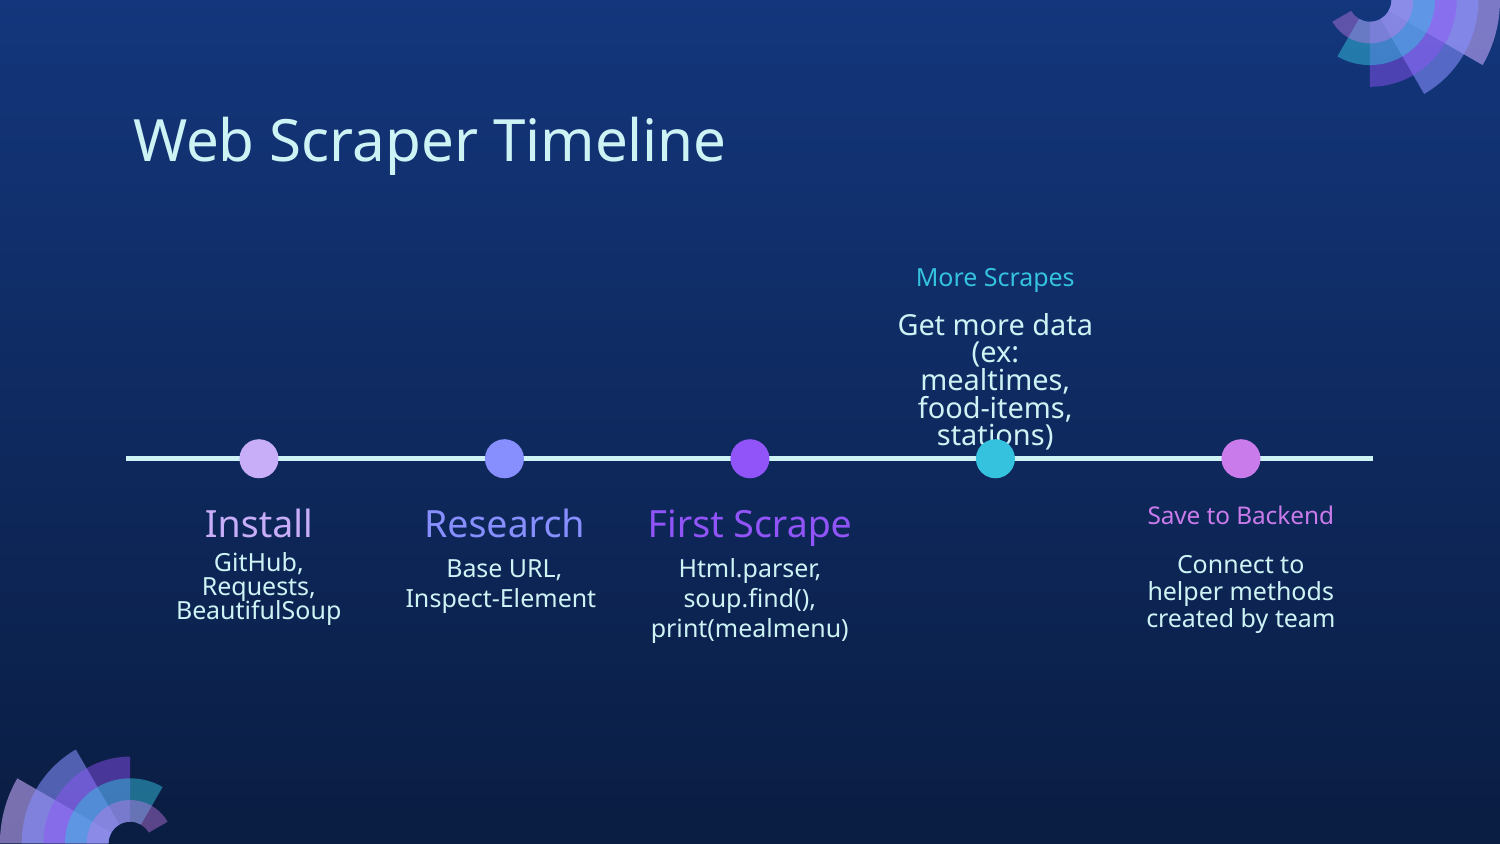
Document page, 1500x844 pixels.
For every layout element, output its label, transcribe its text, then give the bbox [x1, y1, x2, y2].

text_box [239, 439, 279, 457]
text_box Html.parser, soup.find(), print(mealmenu) [634, 537, 866, 661]
text_box Save to Backend [1132, 485, 1350, 537]
text_box Connect to helper methods created by team [1125, 537, 1357, 661]
text_box [730, 439, 770, 457]
text_box [485, 439, 524, 457]
text_box [1222, 466, 1259, 479]
text_box GitHub, Requests, BeautifulSoup [143, 537, 375, 661]
text_box [240, 466, 277, 479]
text_box [731, 466, 768, 479]
text_box [977, 466, 1014, 479]
text_box Get more data (ex: mealtimes, food-items, stations) [879, 298, 1112, 422]
text_box Research [395, 485, 559, 537]
text_box More Scrapes [887, 246, 1104, 298]
text_box [1221, 439, 1261, 457]
title Web Scraper Timeline [118, 88, 1382, 183]
text_box [486, 466, 523, 479]
text_box Base URL, Inspect-Element [388, 537, 621, 661]
text_box [976, 439, 1015, 457]
text_box Install [150, 485, 368, 537]
text_box First Scrape [559, 485, 941, 546]
